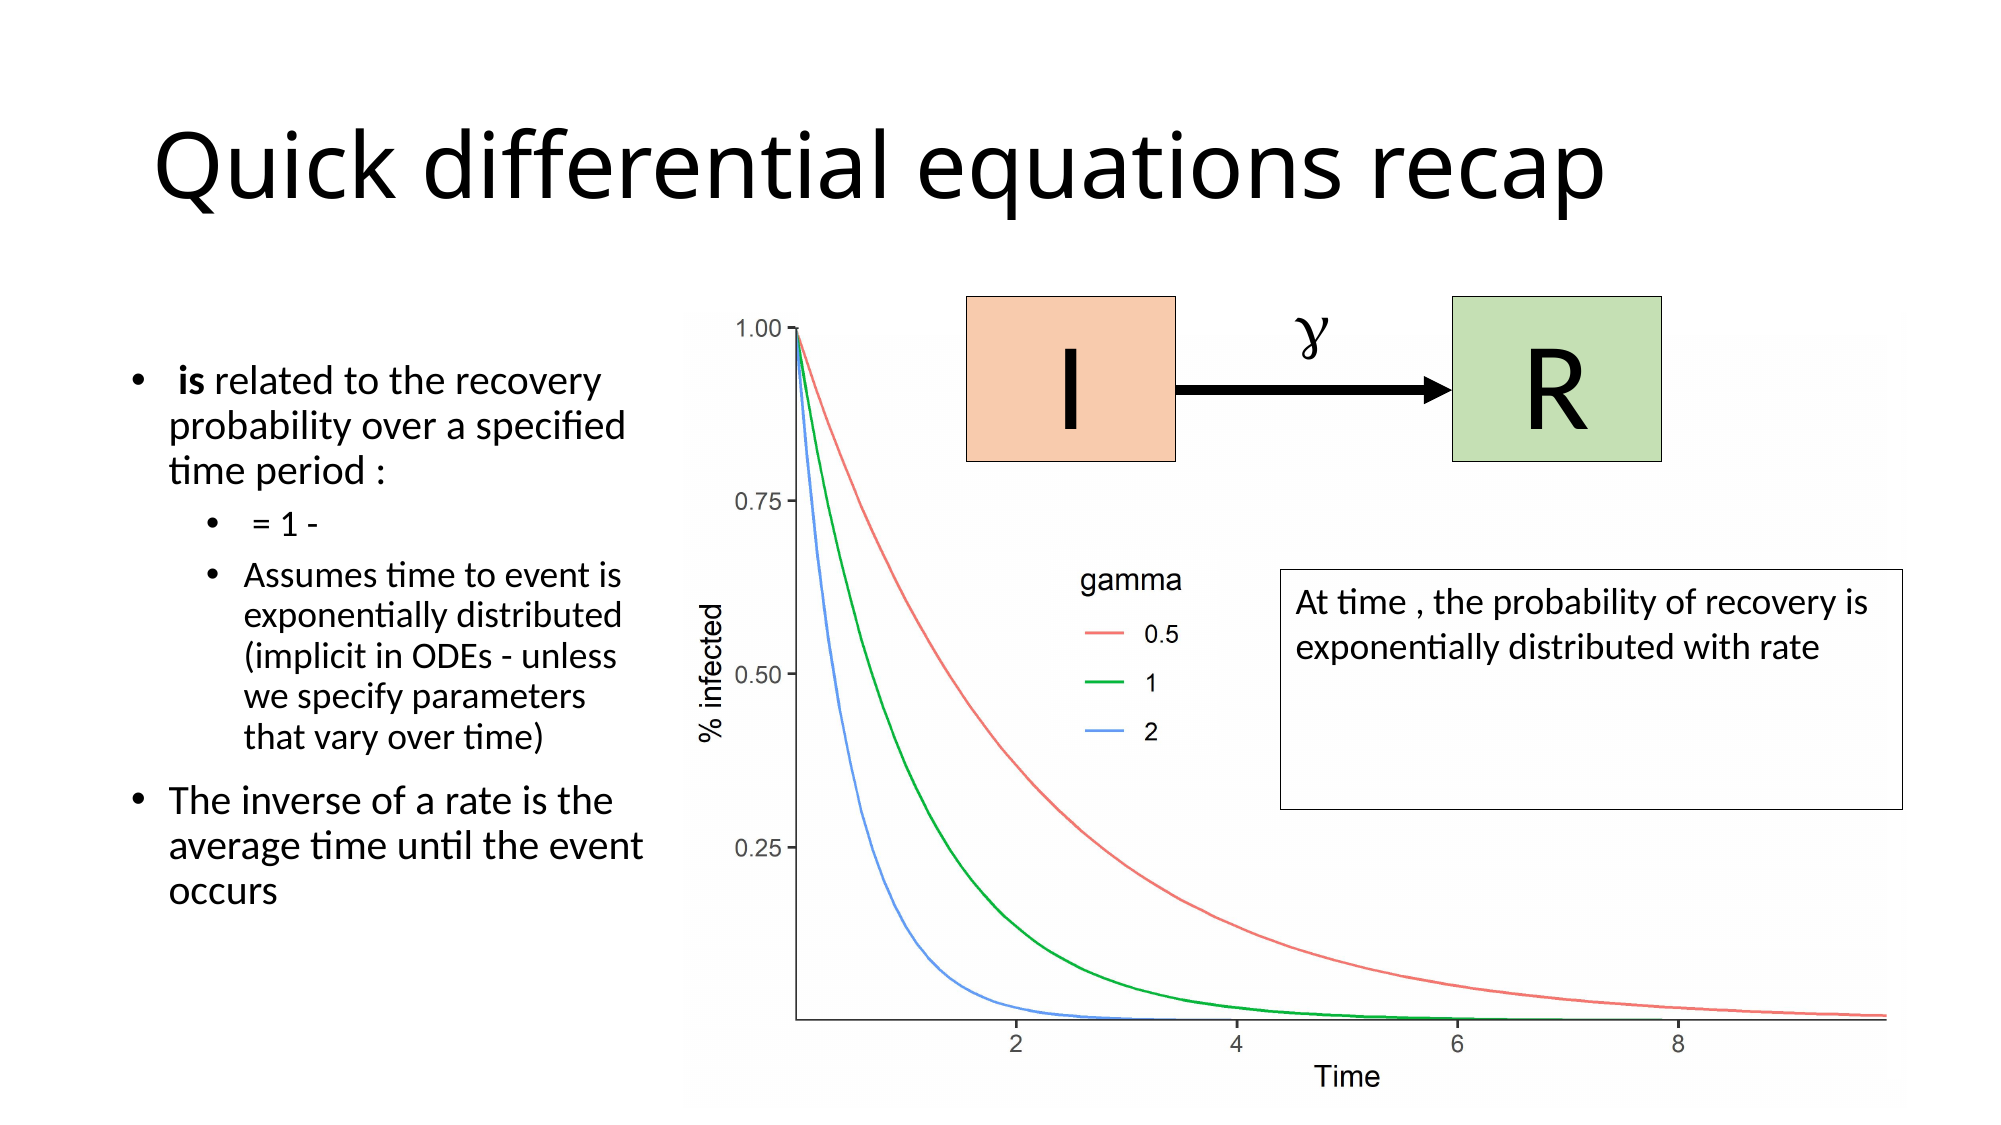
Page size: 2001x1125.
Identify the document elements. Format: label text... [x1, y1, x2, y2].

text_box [966, 277, 1662, 464]
picture [1050, 543, 1219, 756]
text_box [682, 59, 1907, 1108]
title Quick differential equations recap [137, 59, 682, 278]
